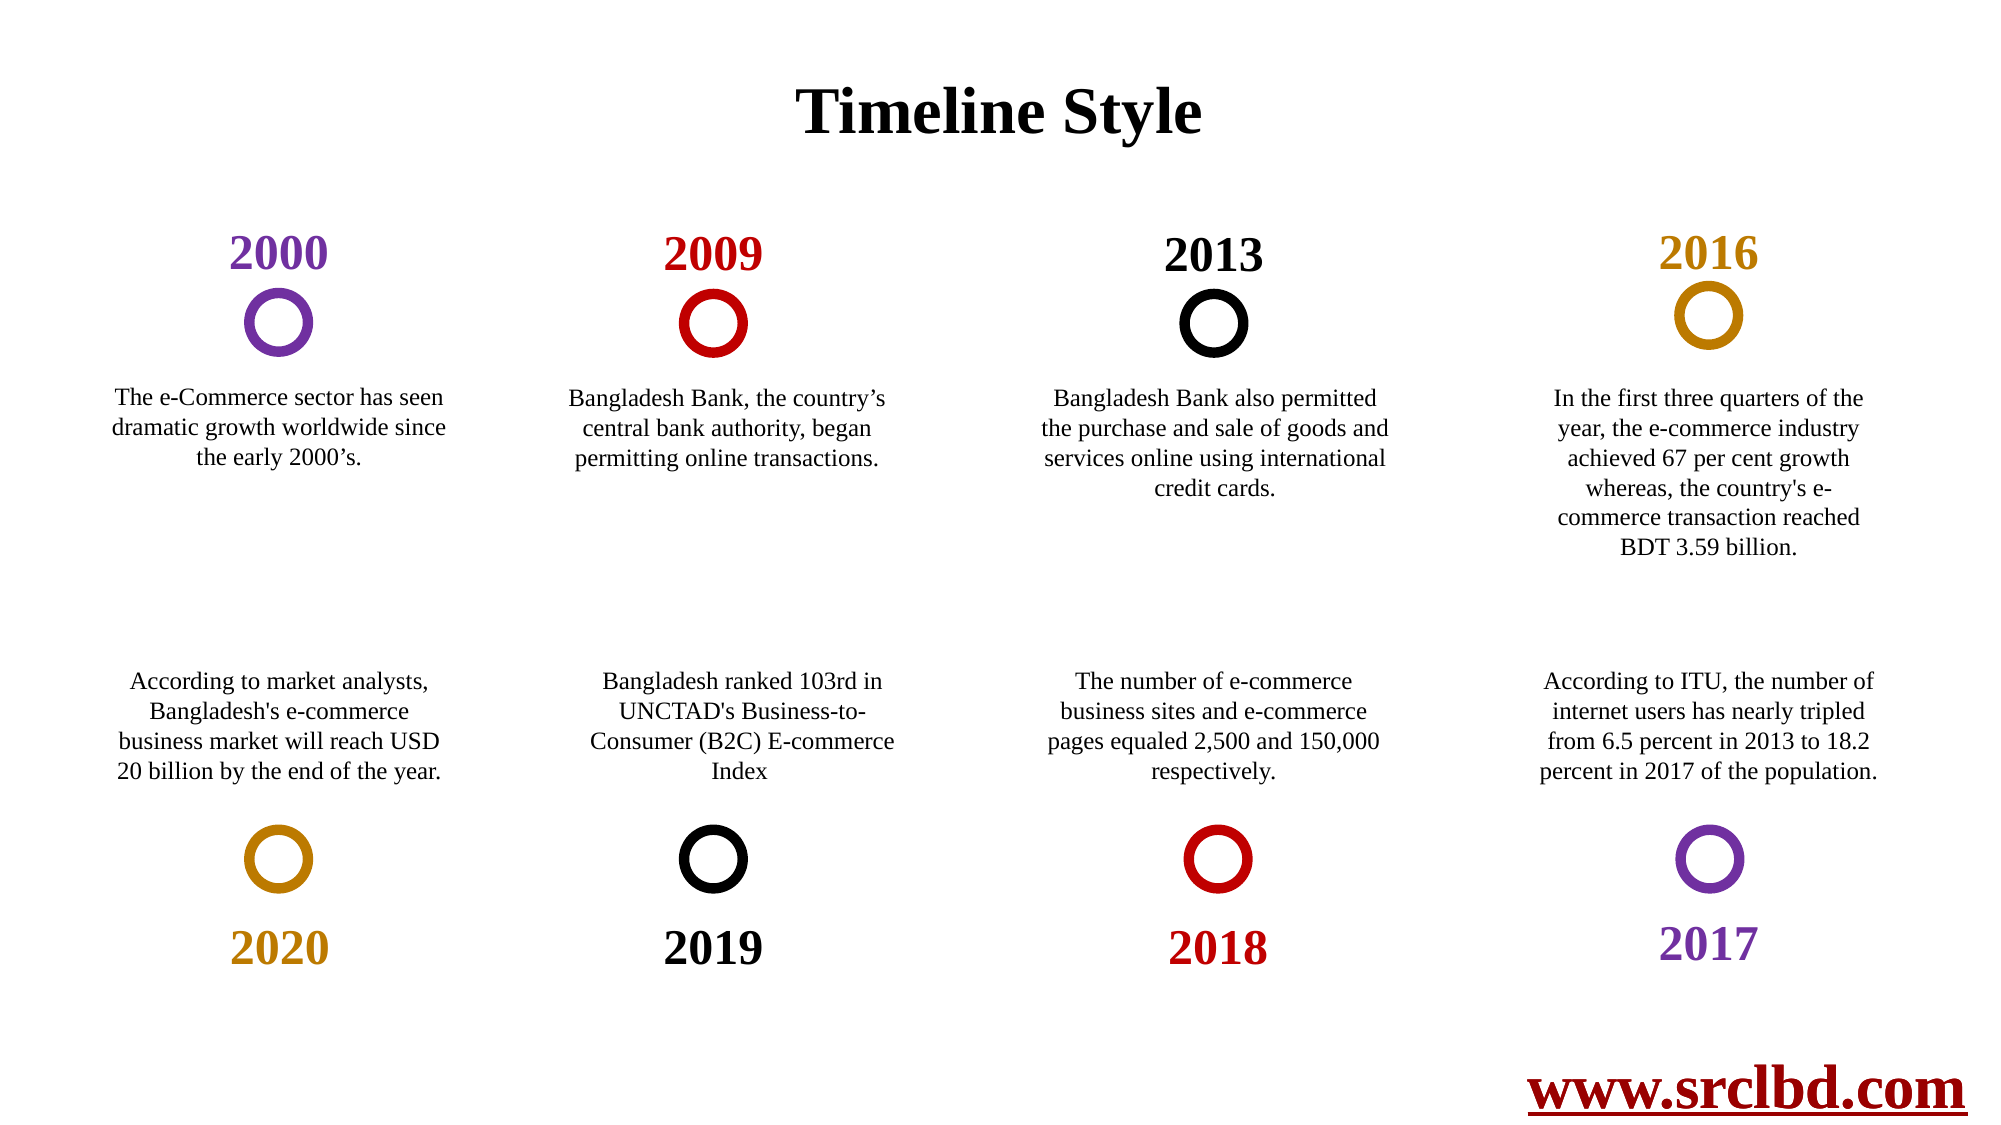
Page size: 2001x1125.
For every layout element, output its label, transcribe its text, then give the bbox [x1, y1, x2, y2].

text_box Bangladesh Bank, the country’s central bank authority, began permitting online transactions. [538, 373, 917, 479]
text_box 2013 [1125, 213, 1303, 289]
text_box In the first three quarters of the year, the e-commerce industry achieved 67 per cent growth whereas, the country's e-commerce transaction reached BDT 3.59 billion. [1519, 373, 1898, 569]
text_box [248, 828, 310, 890]
text_box Bangladesh Bank also permitted the purchase and sale of goods and services online using international credit cards. [1026, 373, 1405, 509]
text_box [1187, 828, 1249, 890]
text_box www.srclbd.com [1512, 1038, 1983, 1125]
text_box The number of e-commerce business sites and e-commerce pages equaled 2,500 and 150,000 respectively. [1024, 657, 1403, 792]
text_box According to market analysts, Bangladesh's e-commerce business market will reach USD 20 billion by the end of the year. [90, 657, 469, 792]
text_box Timeline Style [767, 69, 1233, 163]
text_box The e-Commerce sector has seen dramatic growth worldwide since the early 2000’s. [90, 373, 469, 478]
text_box Bangladesh ranked 103rd in UNCTAD's Business-to-Consumer (B2C) E-commerce Index [553, 657, 932, 792]
text_box 2019 [624, 907, 802, 983]
text_box [1678, 287, 1740, 346]
text_box According to ITU, the number of internet users has nearly tripled from 6.5 percent in 2013 to 18.2 percent in 2017 of the population. [1519, 657, 1898, 792]
text_box 2016 [1620, 211, 1798, 287]
text_box 2017 [1620, 903, 1798, 979]
text_box [248, 291, 310, 353]
text_box 2000 [190, 211, 368, 287]
text_box 2009 [624, 212, 802, 288]
text_box 2018 [1129, 907, 1307, 983]
text_box [682, 828, 744, 890]
text_box [1679, 828, 1741, 890]
text_box [1183, 292, 1245, 354]
text_box 2020 [191, 907, 369, 983]
text_box [682, 292, 744, 354]
